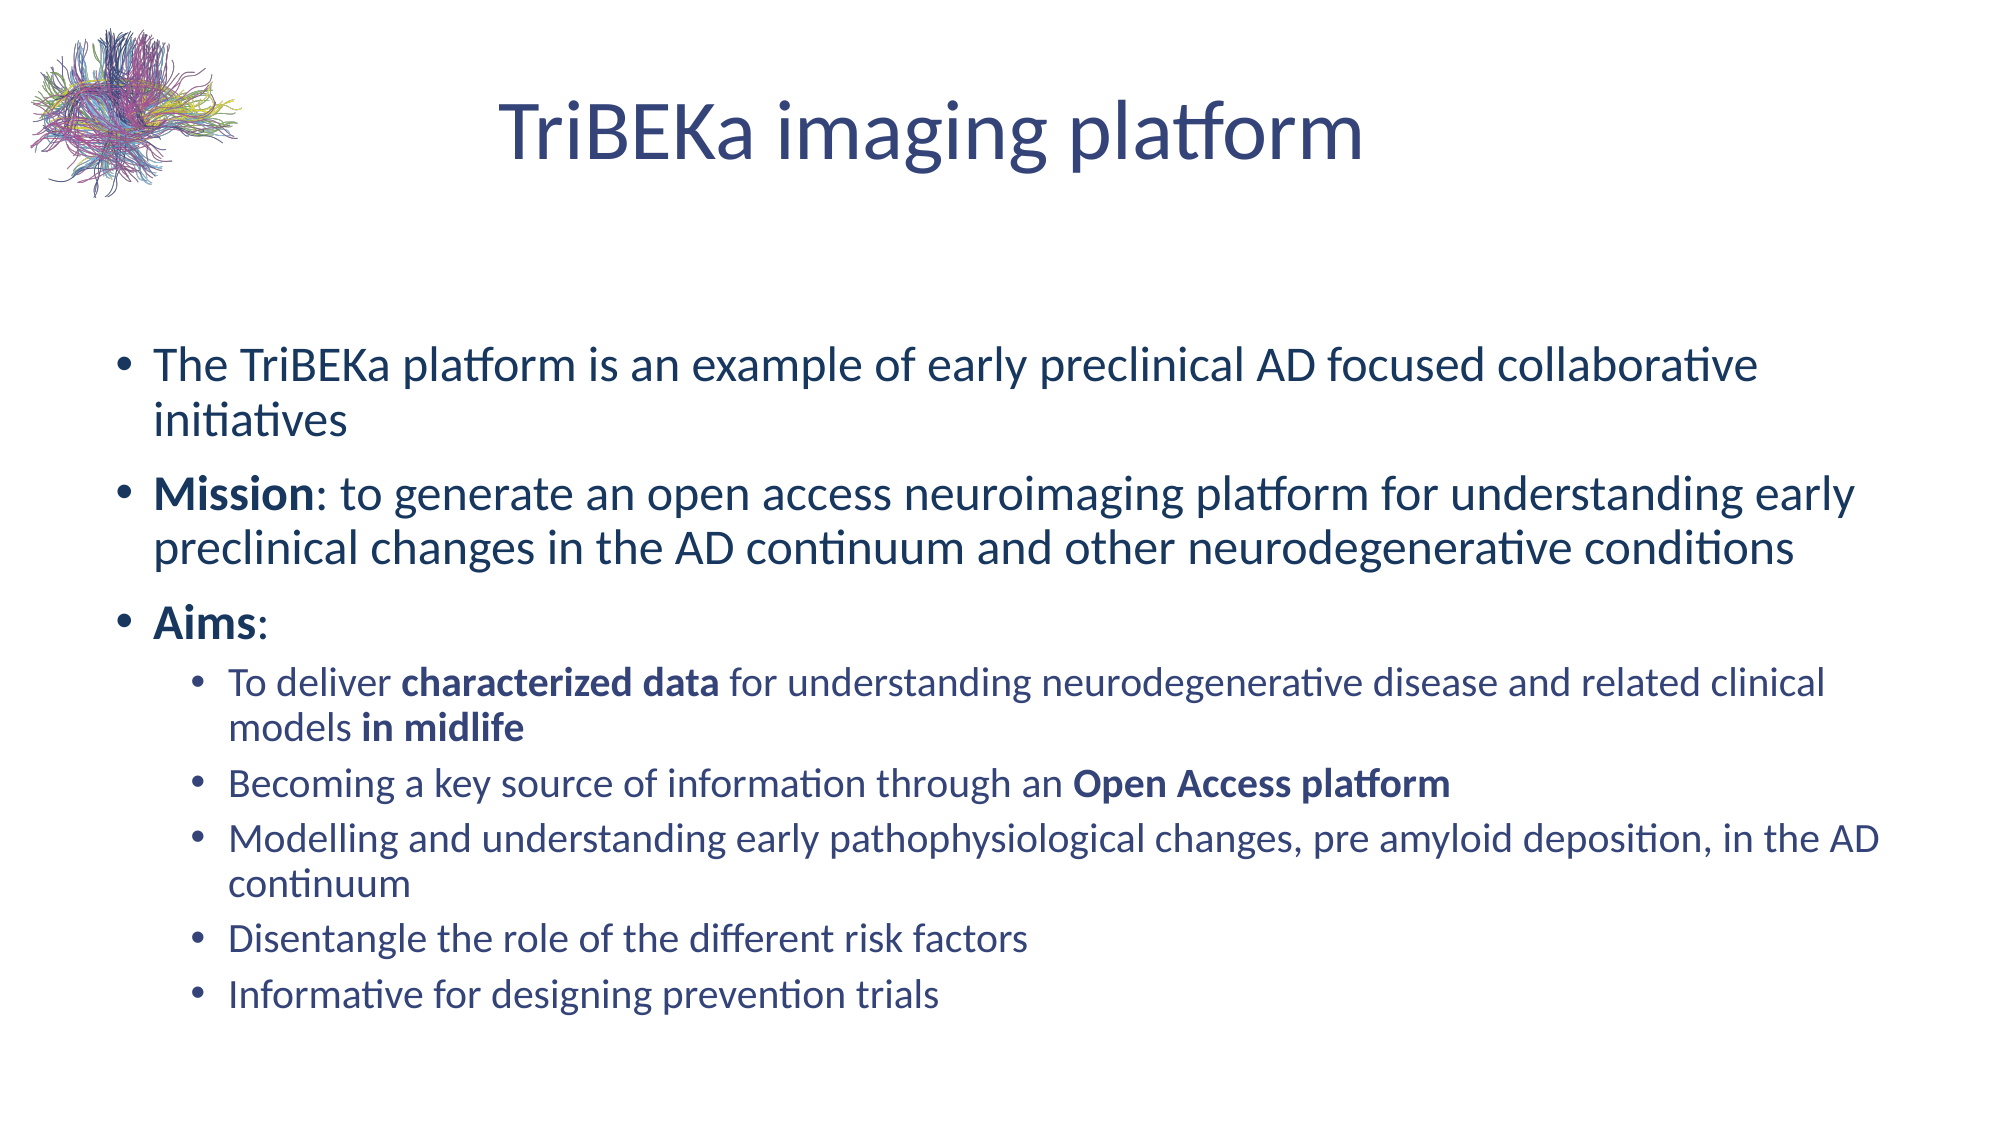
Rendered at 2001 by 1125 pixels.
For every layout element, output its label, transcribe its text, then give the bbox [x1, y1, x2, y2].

picture [30, 28, 242, 198]
list The TriBEKa platform is an example of early preclinical AD focused collaborative initiatives Mission: to generate an open access neuroimaging platform for understanding early preclinical changes in the AD continuum and other neurodegenerative conditions Aims: To deliver characterized data for understanding neurodegenerative disease and related clinical models in midlife Becoming a key source of information through an Open Access platform Modelling and understanding early pathophysiological changes, pre amyloid deposition, in the AD continuum Disentangle the role of the different risk factors Informative for designing prevention trials [100, 331, 1904, 1125]
text_box TriBEKa imaging platform [233, 3, 1632, 246]
